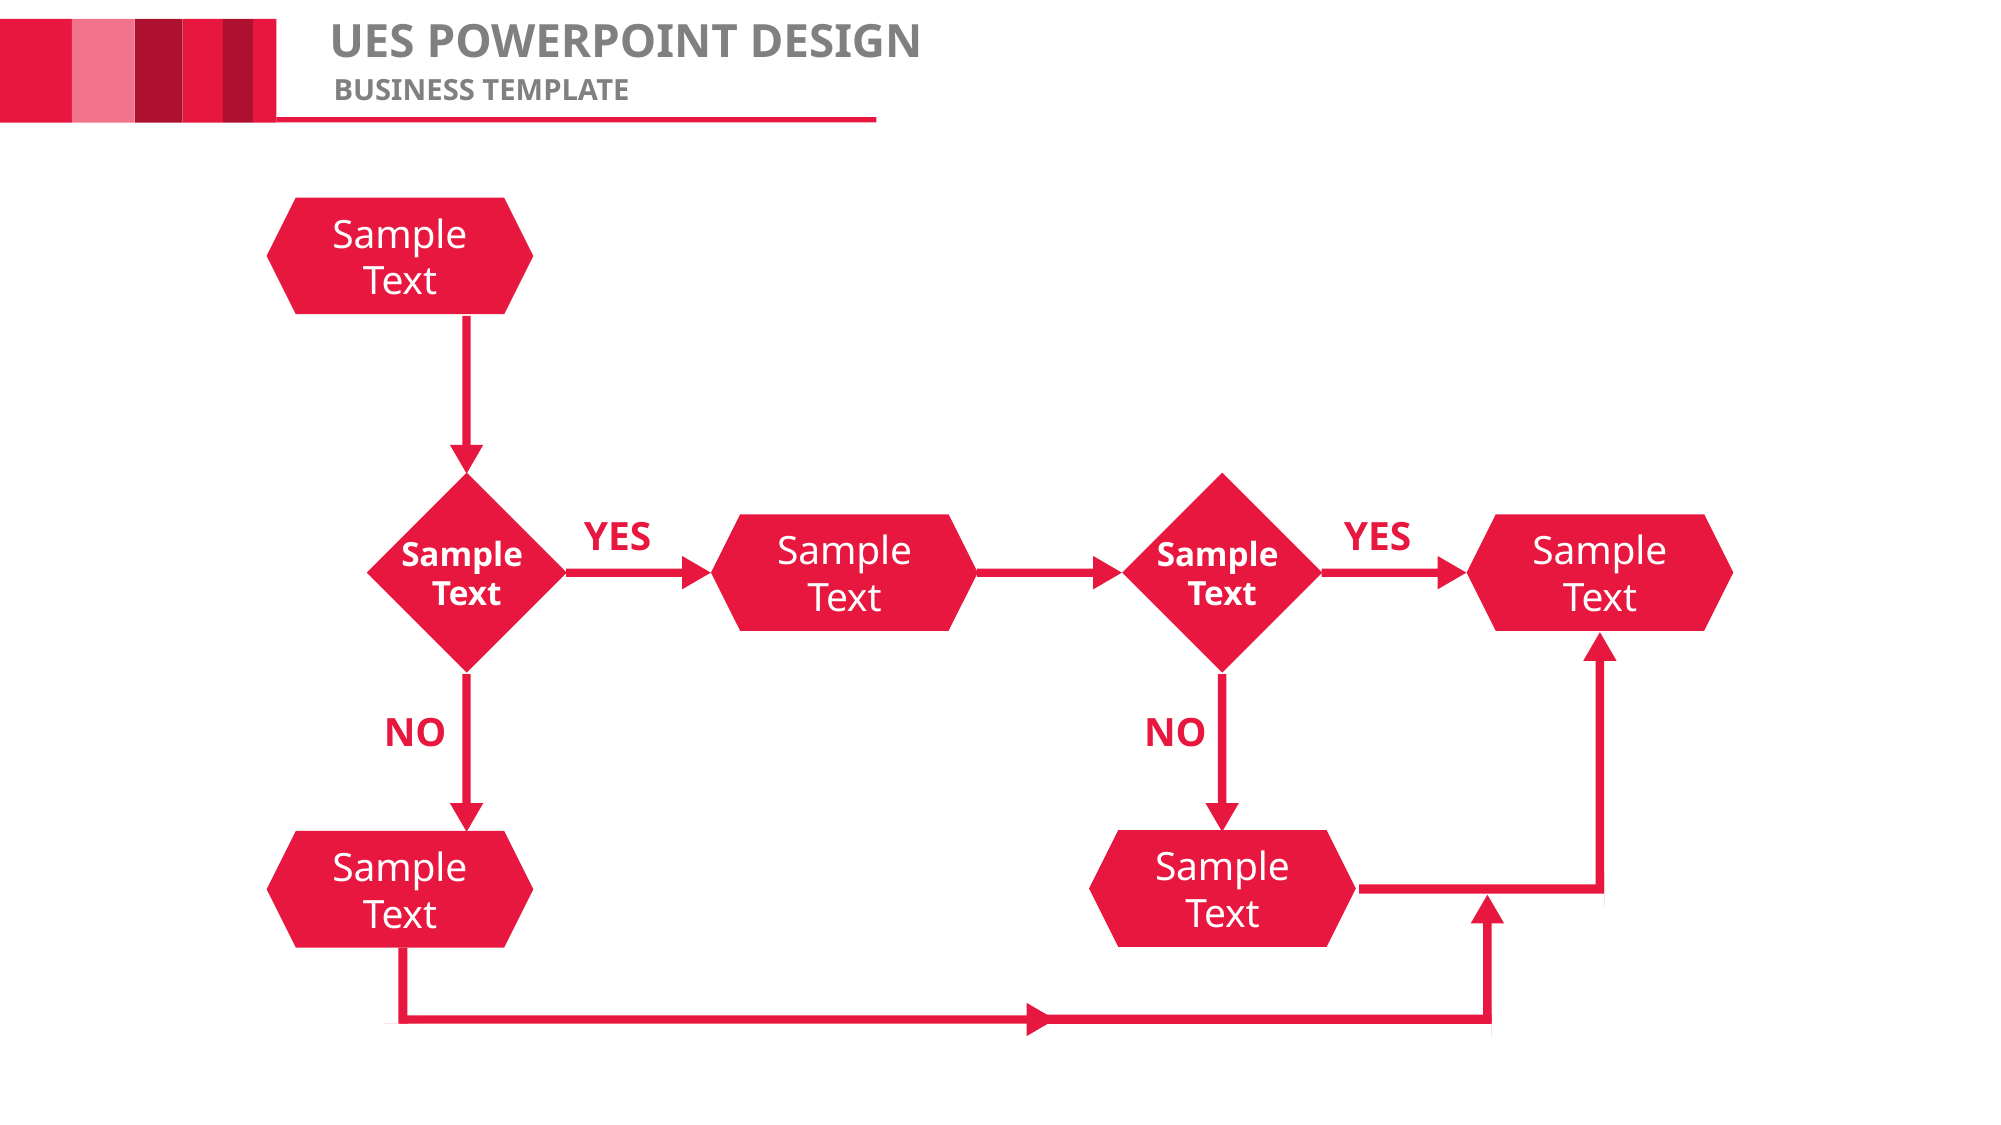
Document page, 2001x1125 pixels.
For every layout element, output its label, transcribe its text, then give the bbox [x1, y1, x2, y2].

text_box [1359, 632, 1617, 908]
text_box Sample Text [710, 513, 977, 632]
text_box [1320, 554, 1469, 592]
text_box [976, 554, 1124, 592]
text_box [1203, 673, 1241, 834]
text_box [448, 314, 486, 476]
title UES POWERPOINT DESIGN [329, 17, 1059, 69]
text_box [448, 673, 486, 834]
text_box Sample Text [265, 829, 535, 949]
text_box NO [369, 699, 461, 762]
text_box Sample Text [1466, 513, 1735, 632]
text_box [565, 554, 713, 592]
text_box Sample Text [1122, 471, 1320, 673]
text_box Sample Text [365, 473, 565, 673]
text_box YES [1329, 504, 1427, 566]
text_box YES [569, 504, 666, 566]
text_box Sample Text [1087, 829, 1357, 894]
list BUSINESS TEMPLATE [333, 74, 761, 108]
text_box NO [1129, 699, 1222, 762]
text_box Sample Text [265, 196, 535, 316]
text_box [384, 894, 1505, 1038]
